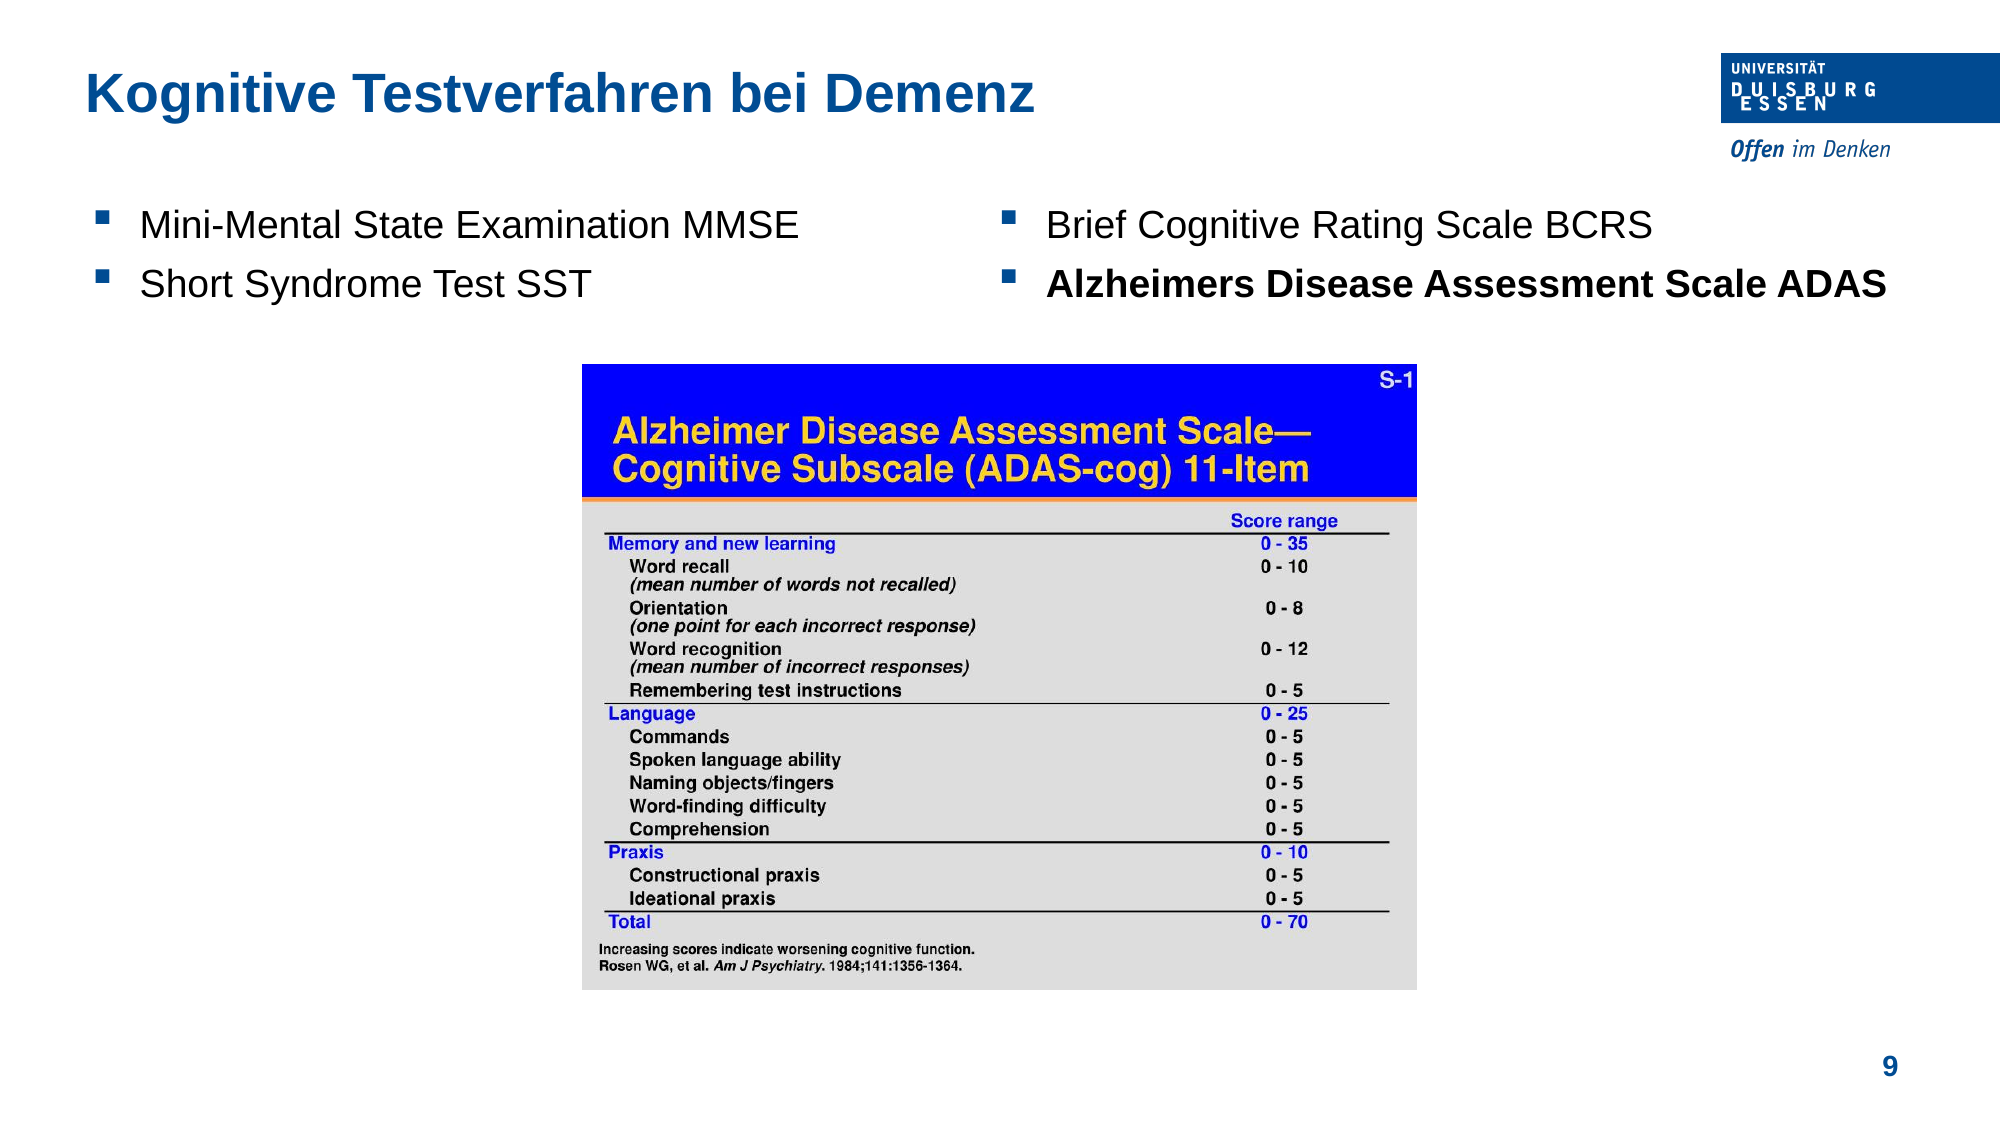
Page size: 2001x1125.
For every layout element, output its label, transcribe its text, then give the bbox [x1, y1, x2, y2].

list Mini-Mental State Examination MMSE Short Syndrome Test SST Brief Cognitive Rating Scale BCRS Alzheimers Disease Assessment Scale ADAS [85, 192, 1914, 364]
list Kognitive Testverfahren bei Demenz [85, 57, 1694, 132]
slide_number 9 [1677, 1039, 1914, 1081]
picture [582, 364, 1417, 990]
picture [1721, 53, 2000, 162]
